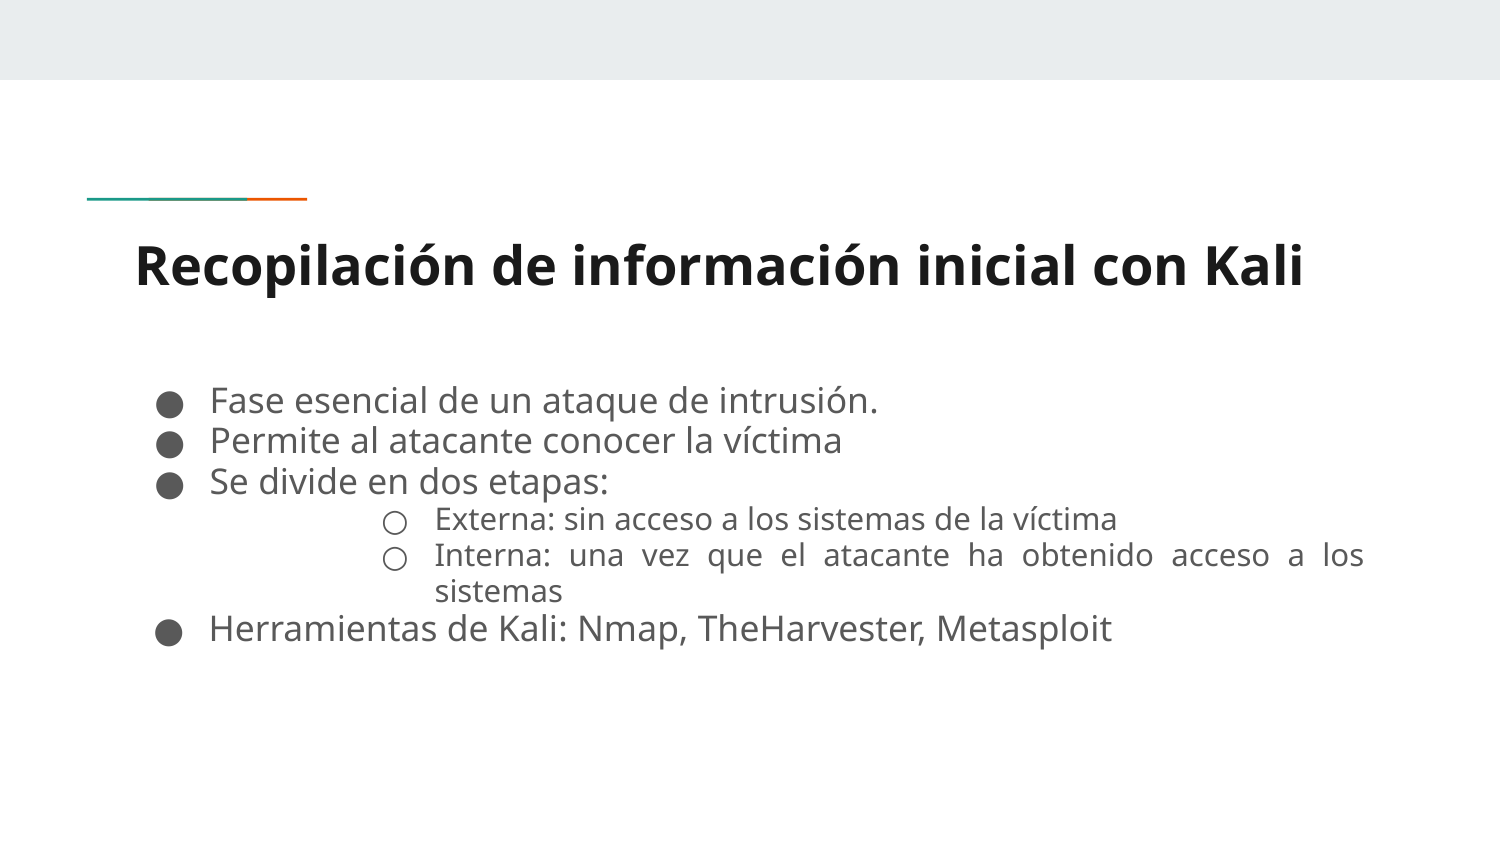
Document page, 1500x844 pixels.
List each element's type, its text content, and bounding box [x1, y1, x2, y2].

list Fase esencial de un ataque de intrusión. Permite al atacante conocer la víctima Se divide en dos etapas: Externa: sin acceso a los sistemas de la víctima Interna: una vez que el atacante ha obtenido acceso a los sistemas Herramientas de Kali: Nmap, TheHarvester, Metasploit [119, 366, 1381, 671]
title Recopilación de información inicial con Kali [119, 216, 1381, 353]
